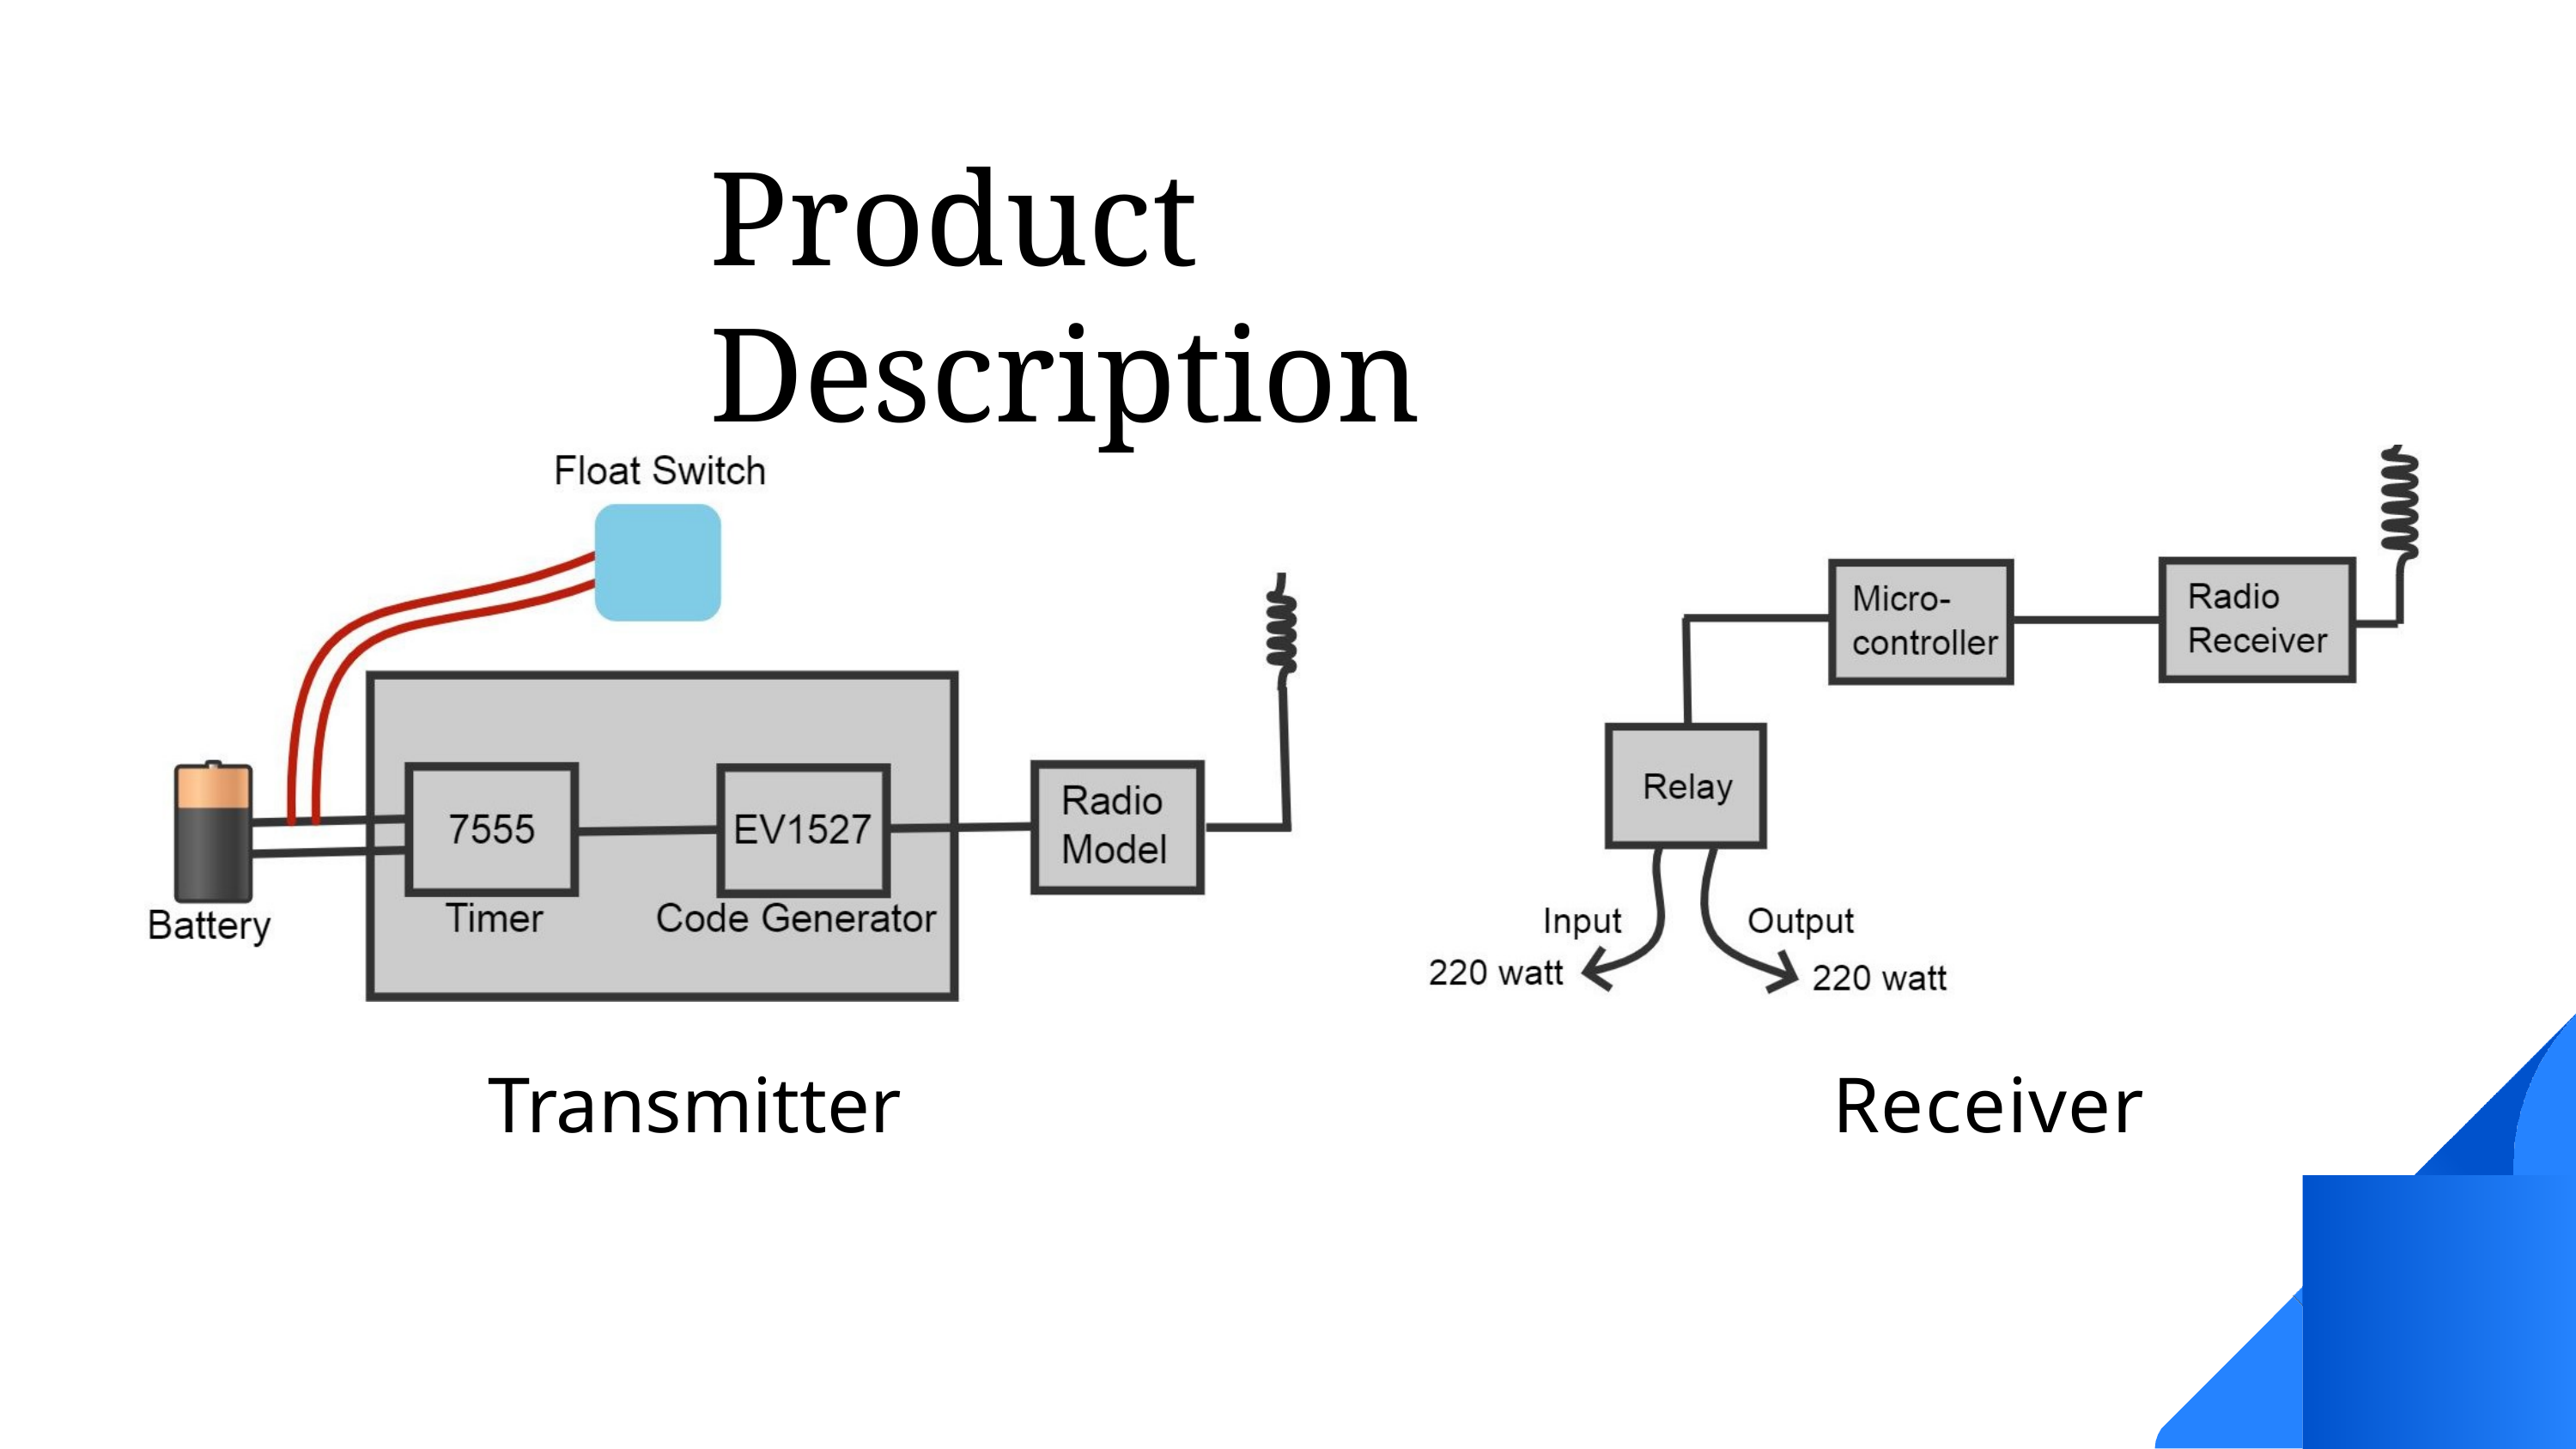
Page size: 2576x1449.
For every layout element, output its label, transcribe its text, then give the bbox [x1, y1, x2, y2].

picture [144, 447, 1326, 1002]
picture [1426, 445, 2433, 1004]
text_box Receiver [1831, 1054, 2150, 1148]
text_box Transmitter [486, 1054, 921, 1148]
title Product Description [708, 134, 1868, 448]
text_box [2154, 1013, 2576, 1449]
